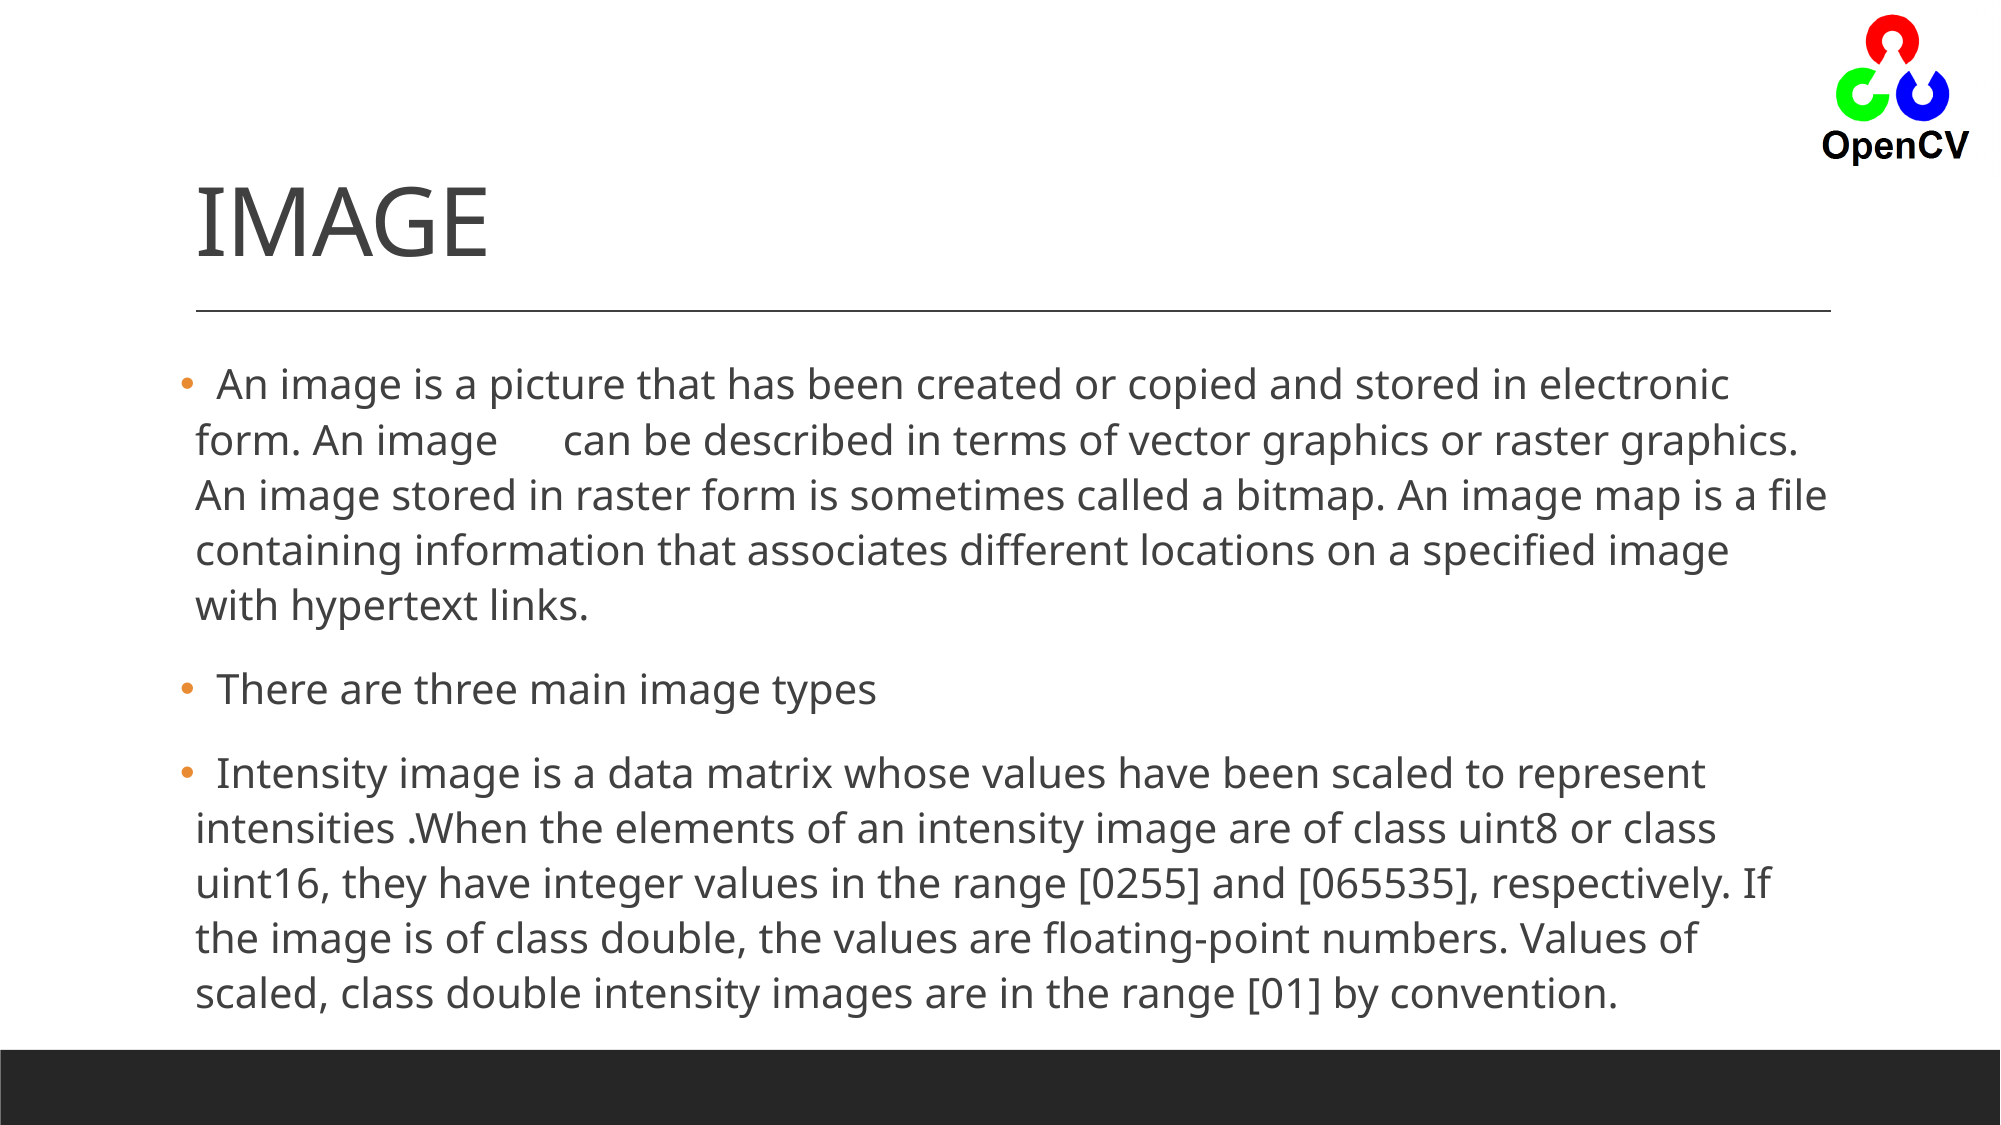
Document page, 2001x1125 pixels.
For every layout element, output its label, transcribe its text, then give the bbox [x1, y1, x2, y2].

list An image is a picture that has been created or copied and stored in electronic form. An image can be described in terms of vector graphics or raster graphics. An image stored in raster form is sometimes called a bitmap. An image map is a file containing information that associates different locations on a specified image with hypertext links. There are three main image types Intensity image is a data matrix whose values have been scaled to represent intensities .When the elements of an intensity image are of class uint8 or class uint16, they have integer values in the range [0255] and [065535], respectively. If the image is of class double, the values are floating-point numbers. Values of scaled, class double intensity images are in the range [01] by convention. [180, 345, 1830, 1056]
title IMAGE [180, 47, 1830, 285]
picture [1798, 0, 2000, 178]
